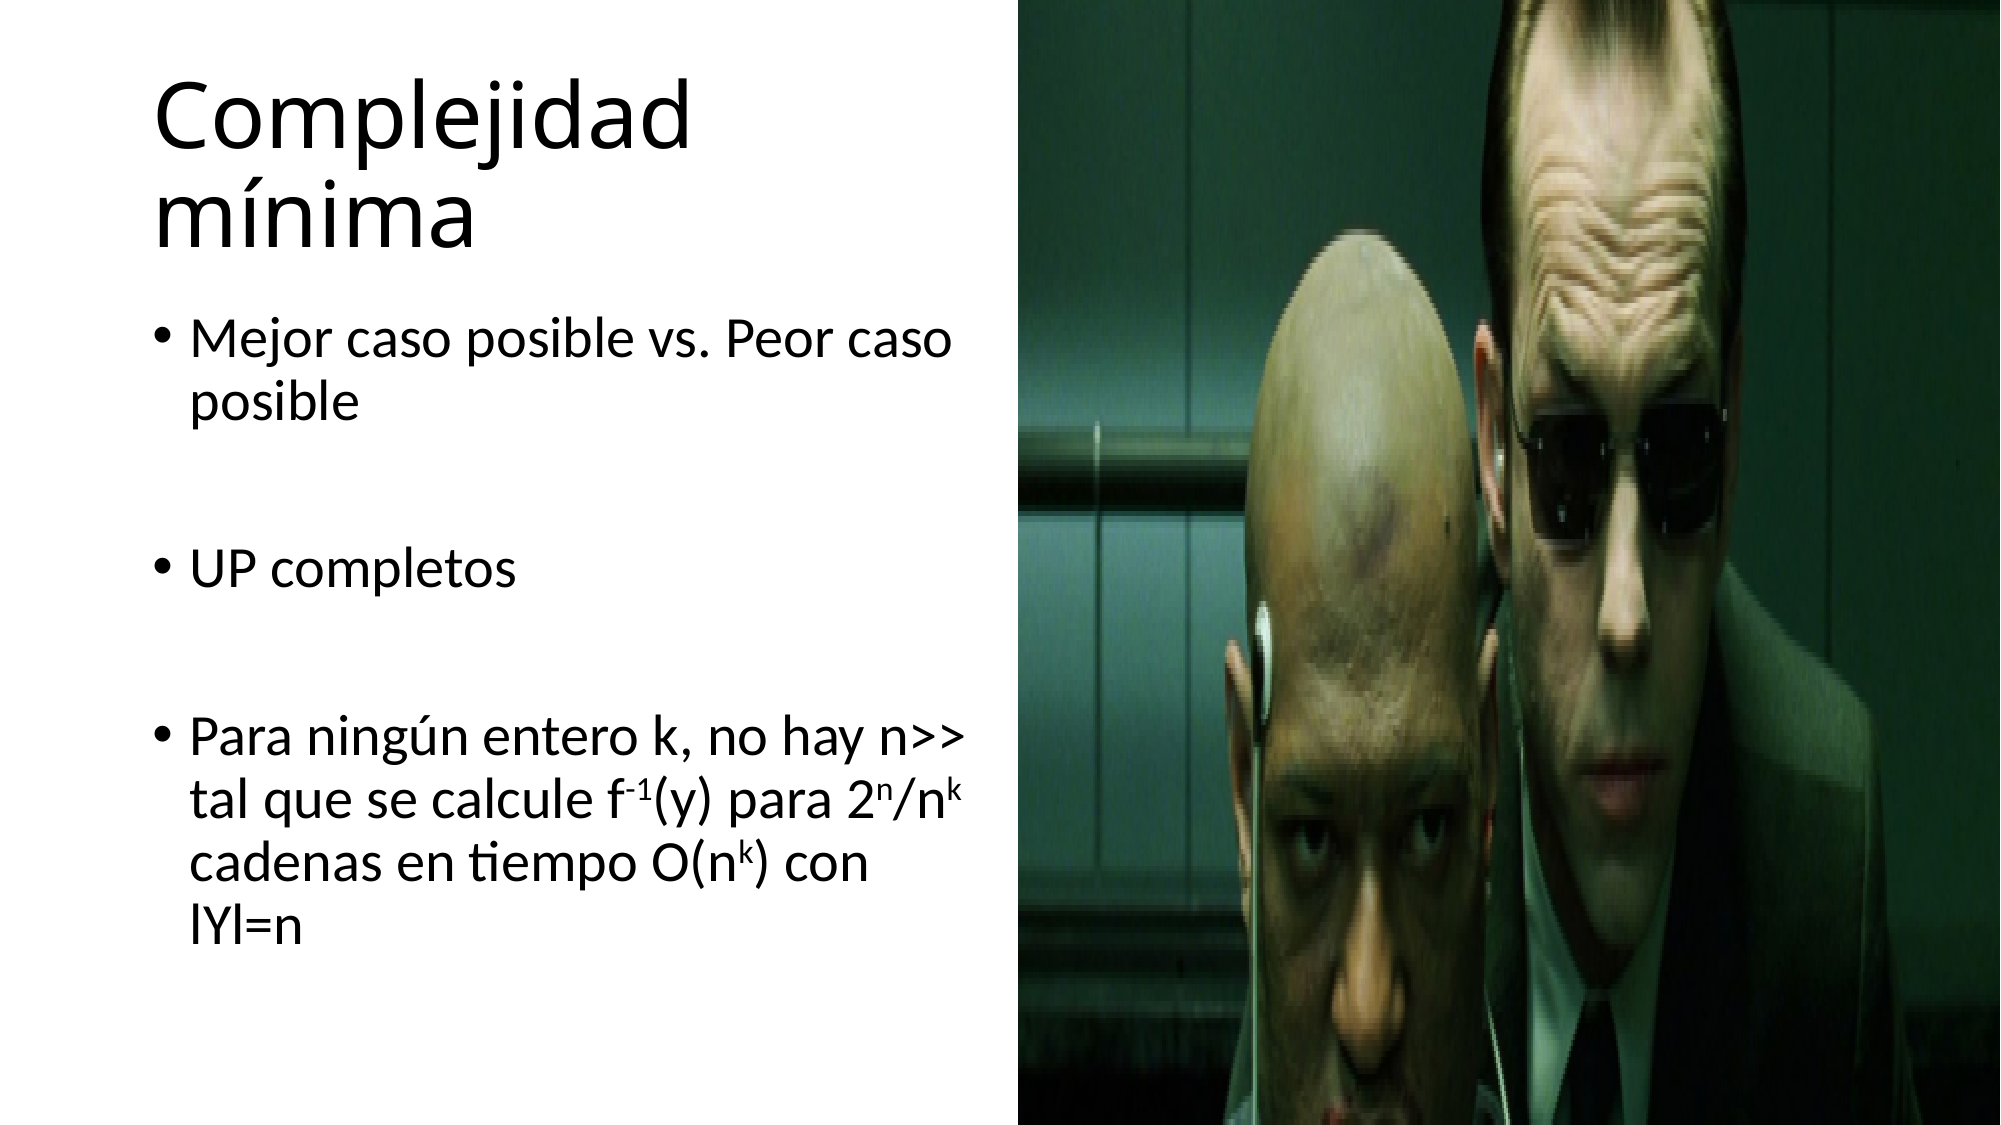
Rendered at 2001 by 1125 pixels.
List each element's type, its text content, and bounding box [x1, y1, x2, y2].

list Mejor caso posible vs. Peor caso posible UP completos Para ningún entero k, no hay n>> tal que se calcule f-1(y) para 2n/nk cadenas en tiempo O(nk) con lYl=n [137, 299, 990, 1014]
picture [1018, 0, 2000, 1125]
title Complejidad mínima [137, 59, 990, 278]
